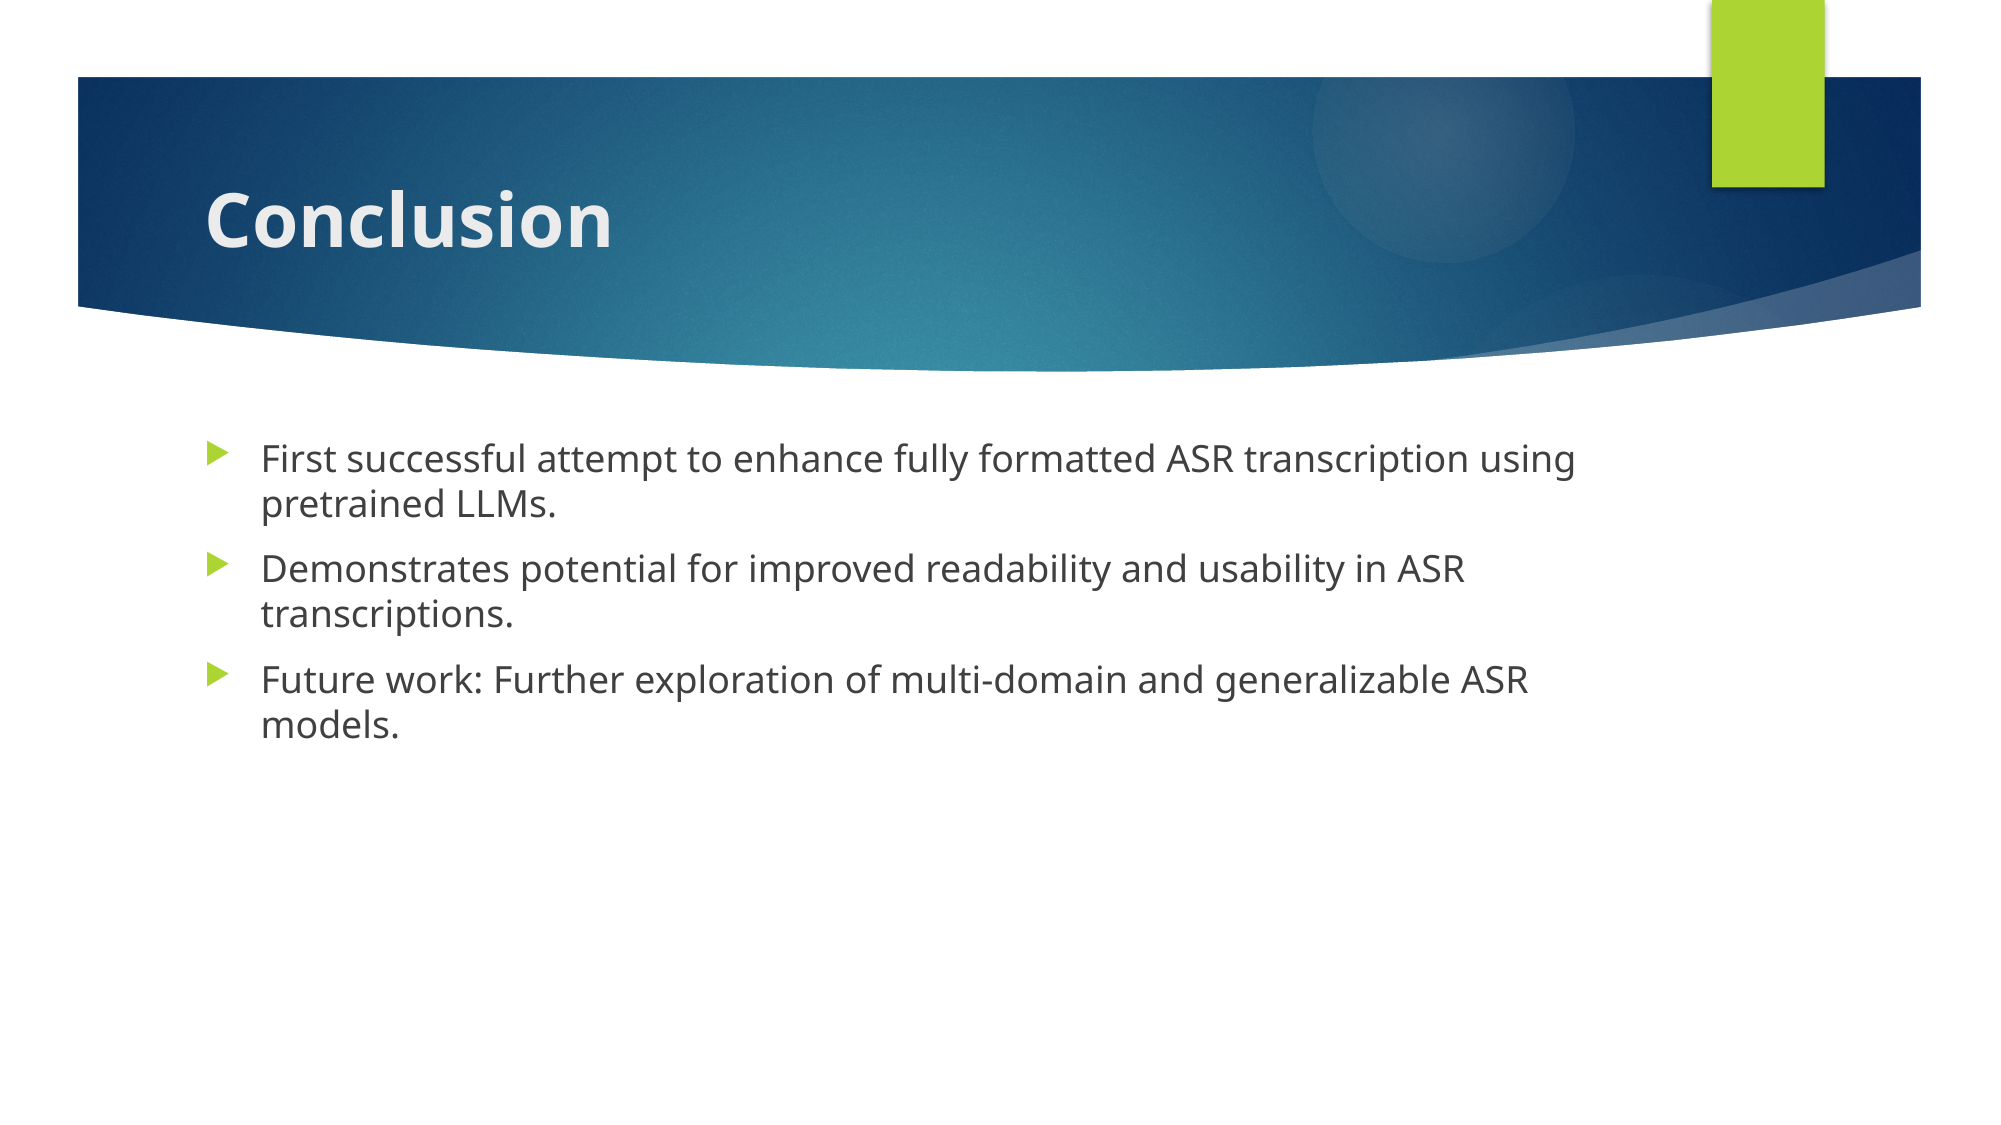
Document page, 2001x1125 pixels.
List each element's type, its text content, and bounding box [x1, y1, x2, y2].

title Conclusion [189, 159, 1627, 276]
list First successful attempt to enhance fully formatted ASR transcription using pretrained LLMs. Demonstrates potential for improved readability and usability in ASR transcriptions. Future work: Further exploration of multi-domain and generalizable ASR models. [189, 427, 1627, 988]
